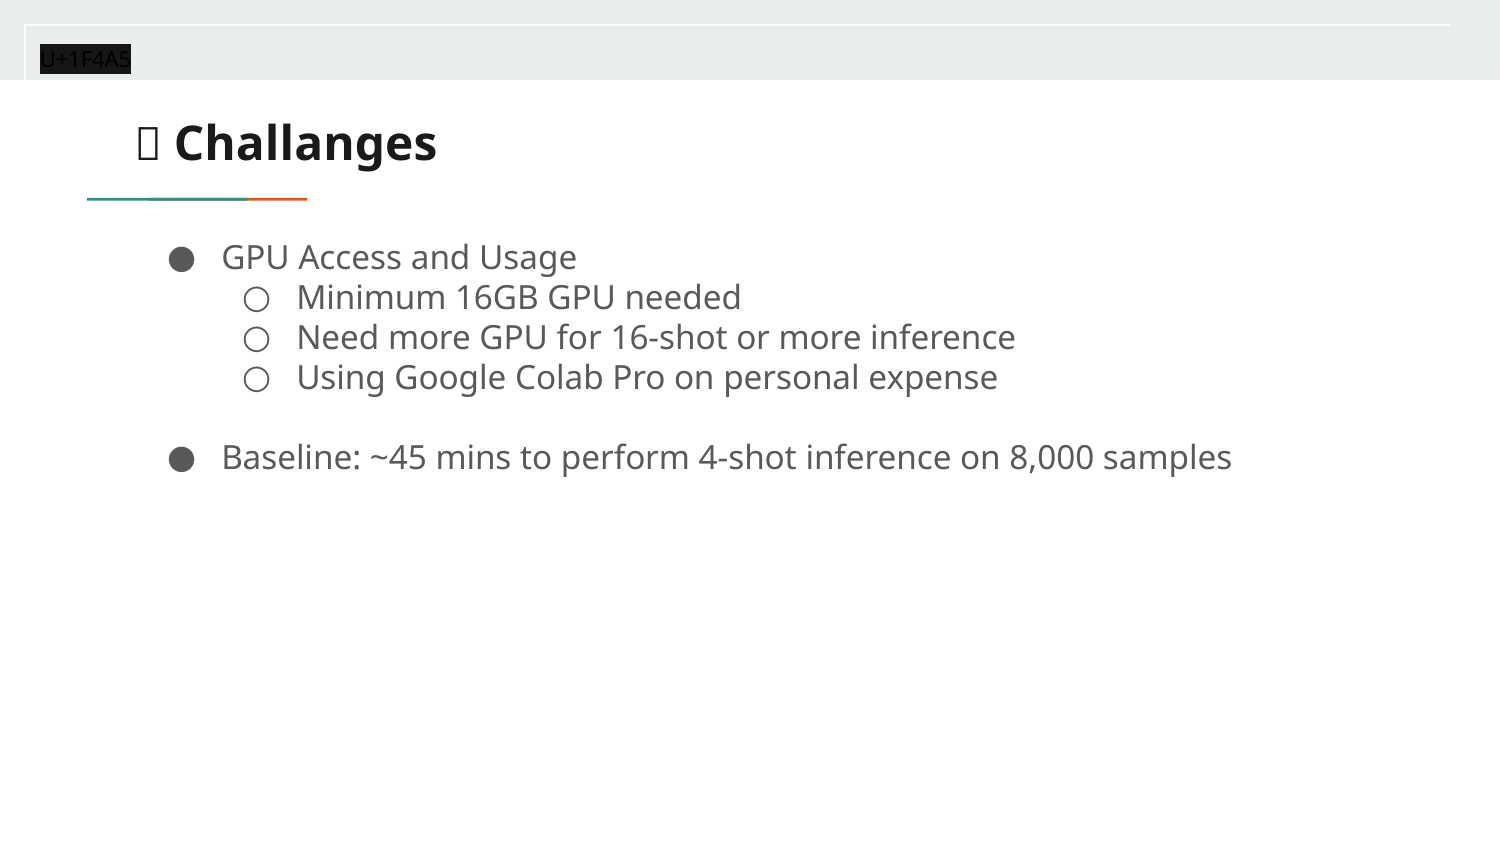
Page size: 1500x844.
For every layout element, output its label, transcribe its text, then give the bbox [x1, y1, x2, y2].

text_box GPU Access and Usage Minimum 16GB GPU needed Need more GPU for 16-shot or more inference Using Google Colab Pro on personal expense Baseline: ~45 mins to perform 4-shot inference on 8,000 samples [131, 221, 1415, 729]
title 🦩 Challanges [119, 97, 1381, 186]
table_header U+1F4A5 [26, 26, 1450, 93]
